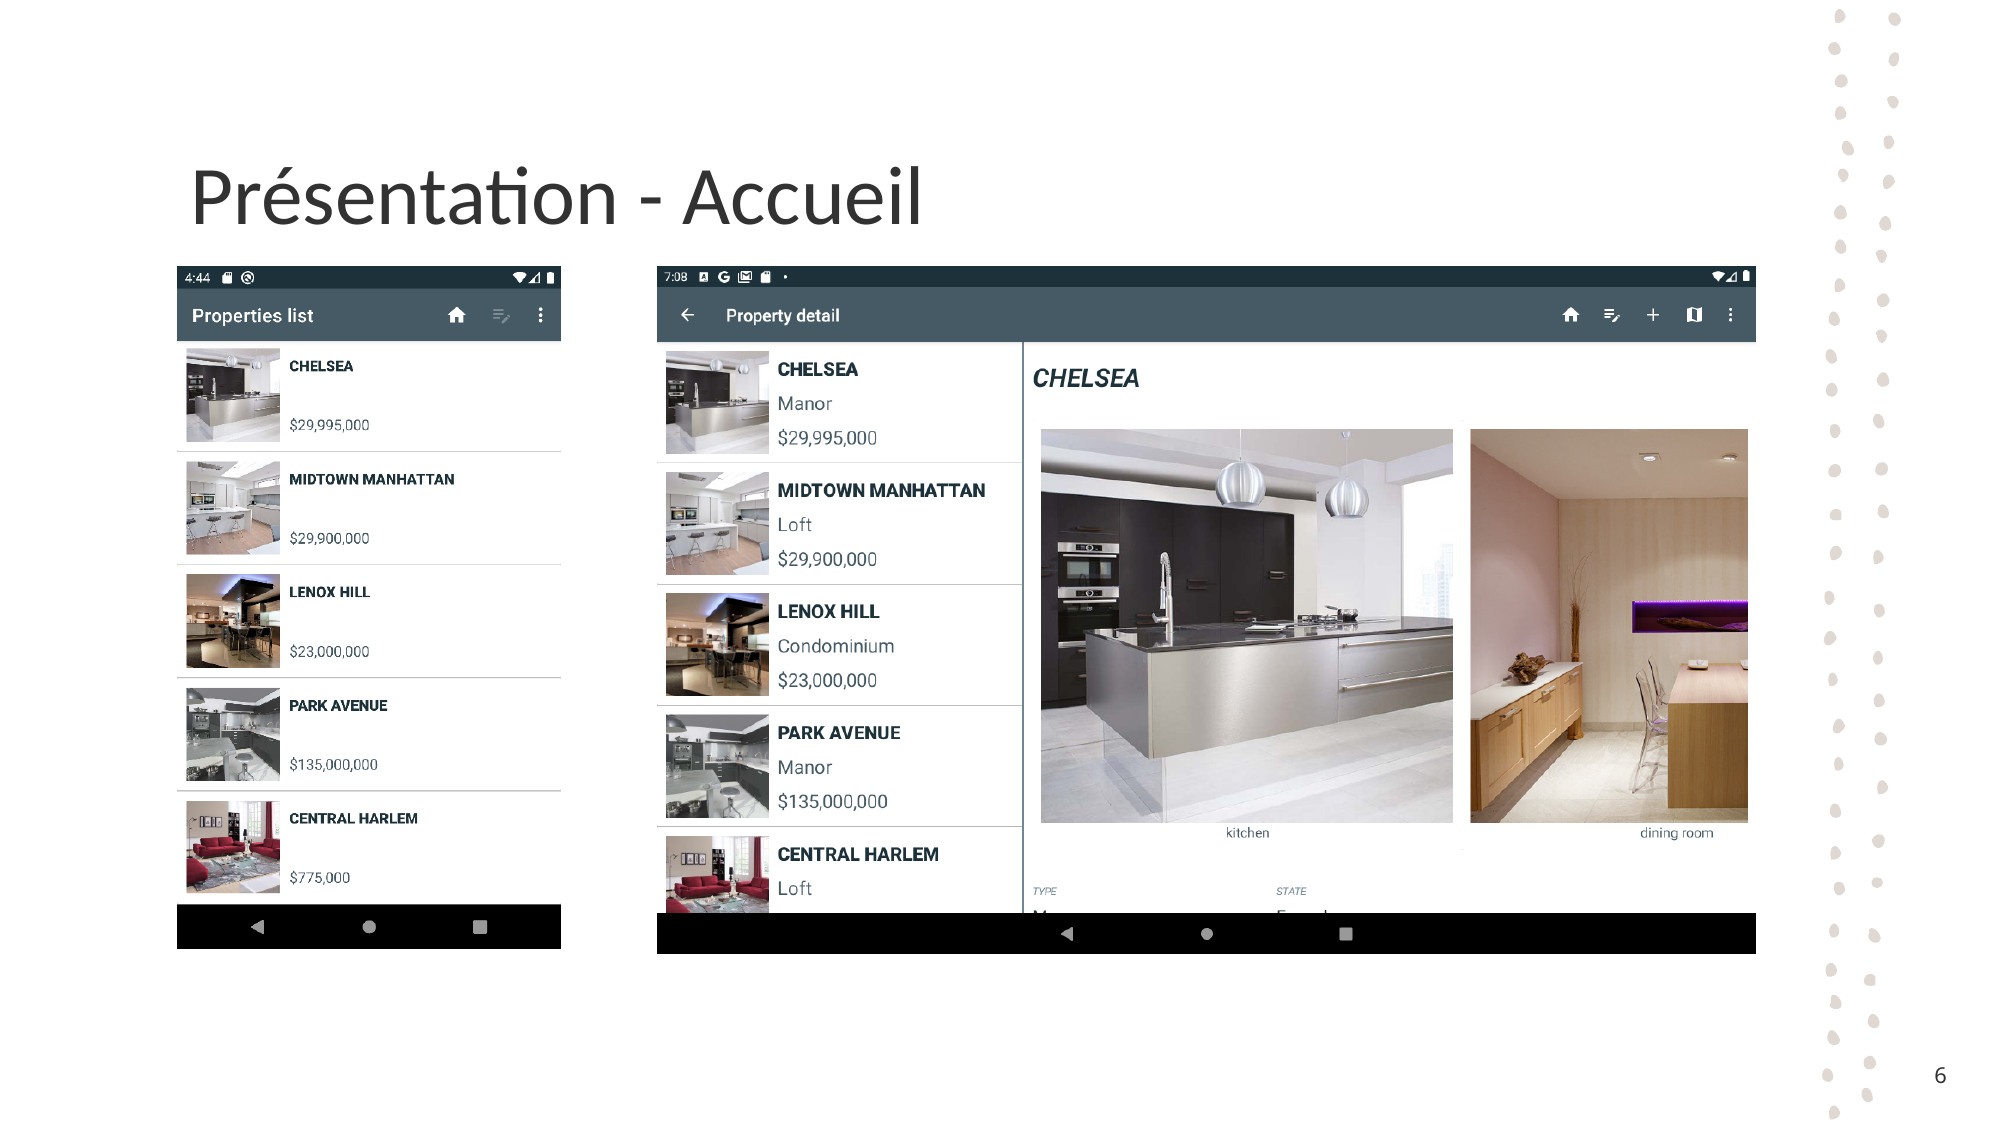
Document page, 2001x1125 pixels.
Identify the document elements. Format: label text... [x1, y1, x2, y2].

title Présentation - Accueil [175, 82, 1756, 300]
slide_number 6 [1879, 1046, 1962, 1107]
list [657, 267, 1756, 954]
picture [177, 266, 561, 949]
